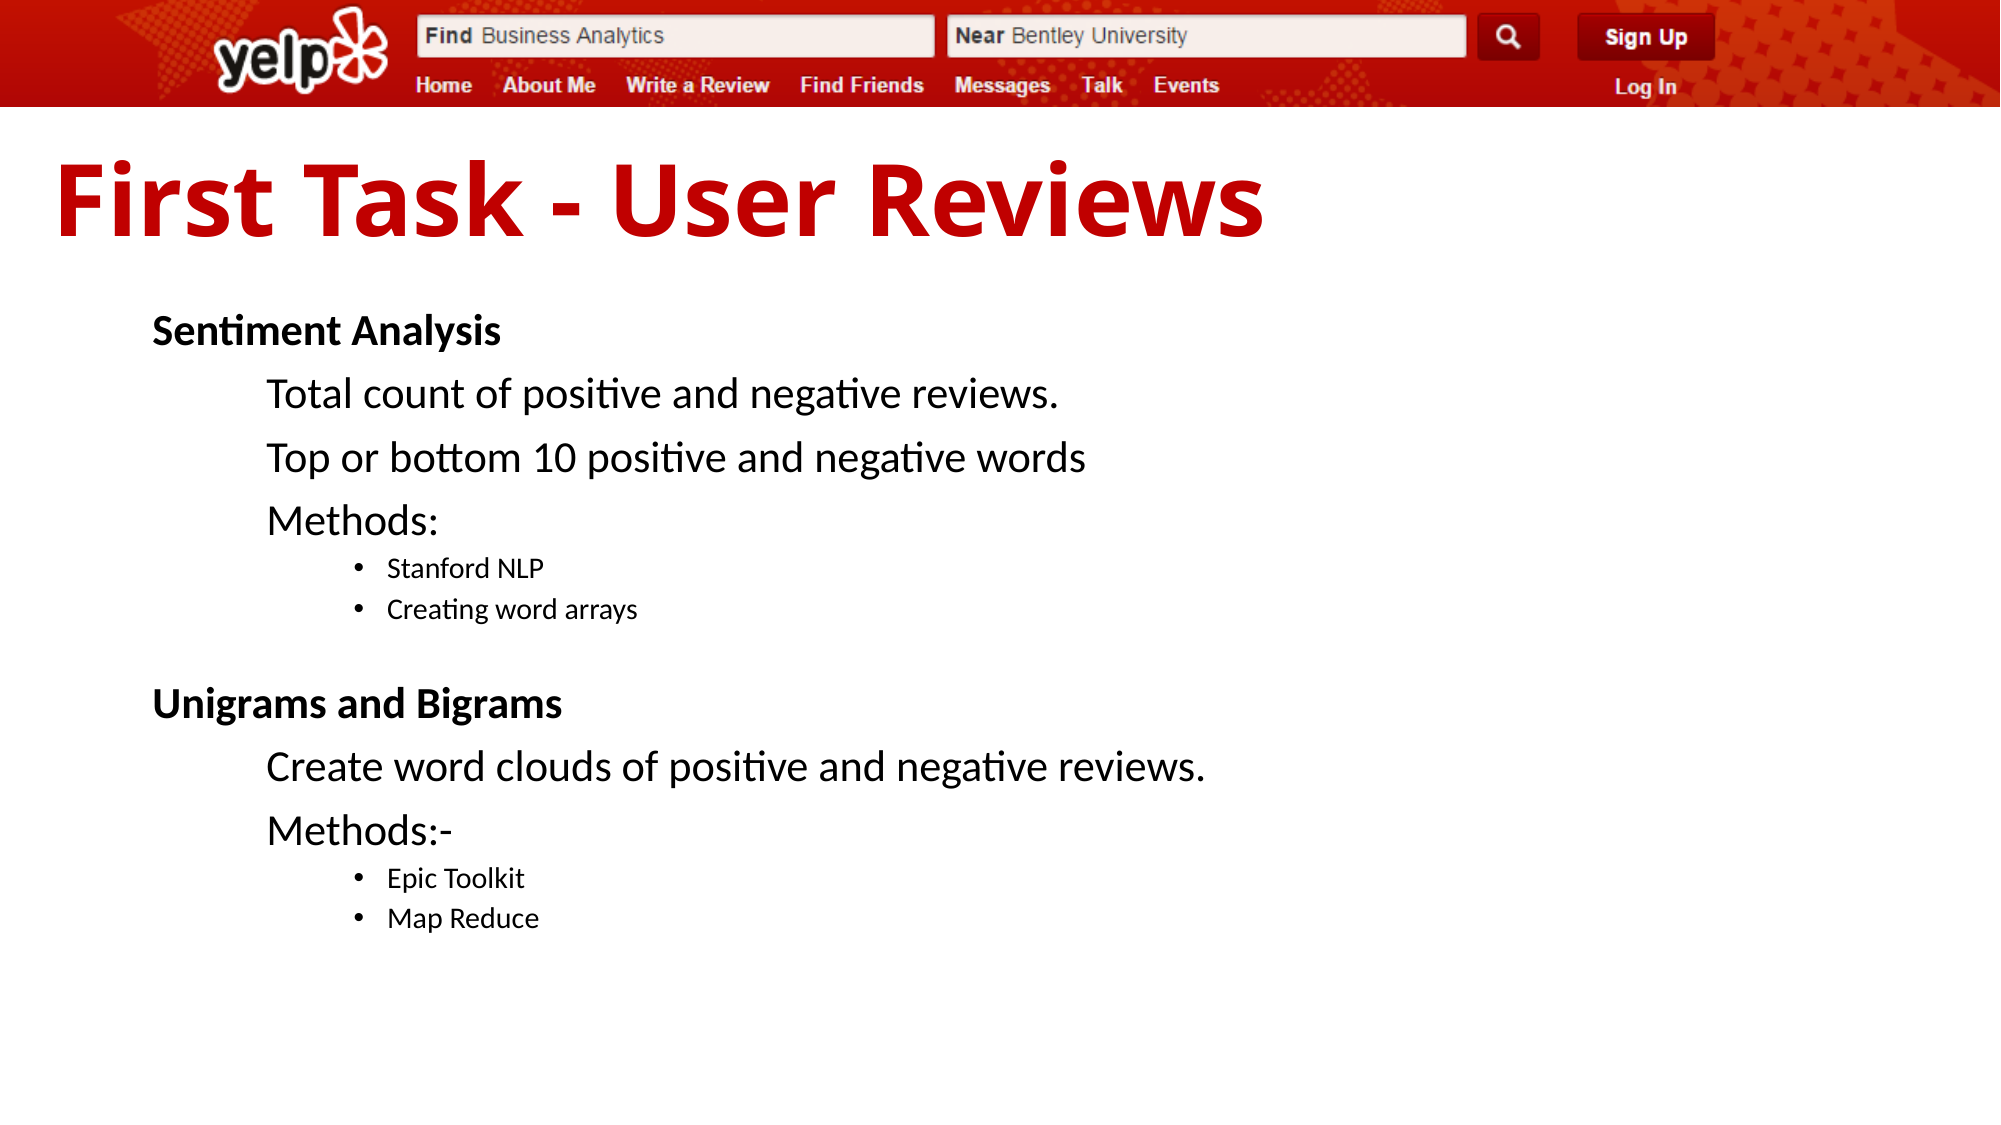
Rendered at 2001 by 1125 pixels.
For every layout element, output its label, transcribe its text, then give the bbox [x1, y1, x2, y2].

picture [0, 0, 2000, 107]
text_box First Task - User Reviews [37, 107, 2000, 313]
list Sentiment Analysis Total count of positive and negative reviews. Top or bottom 10 positive and negative words Methods: Stanford NLP Creating word arrays Unigrams and Bigrams Create word clouds of positive and negative reviews. Methods:- Epic Toolkit Map Reduce [137, 313, 1863, 1014]
